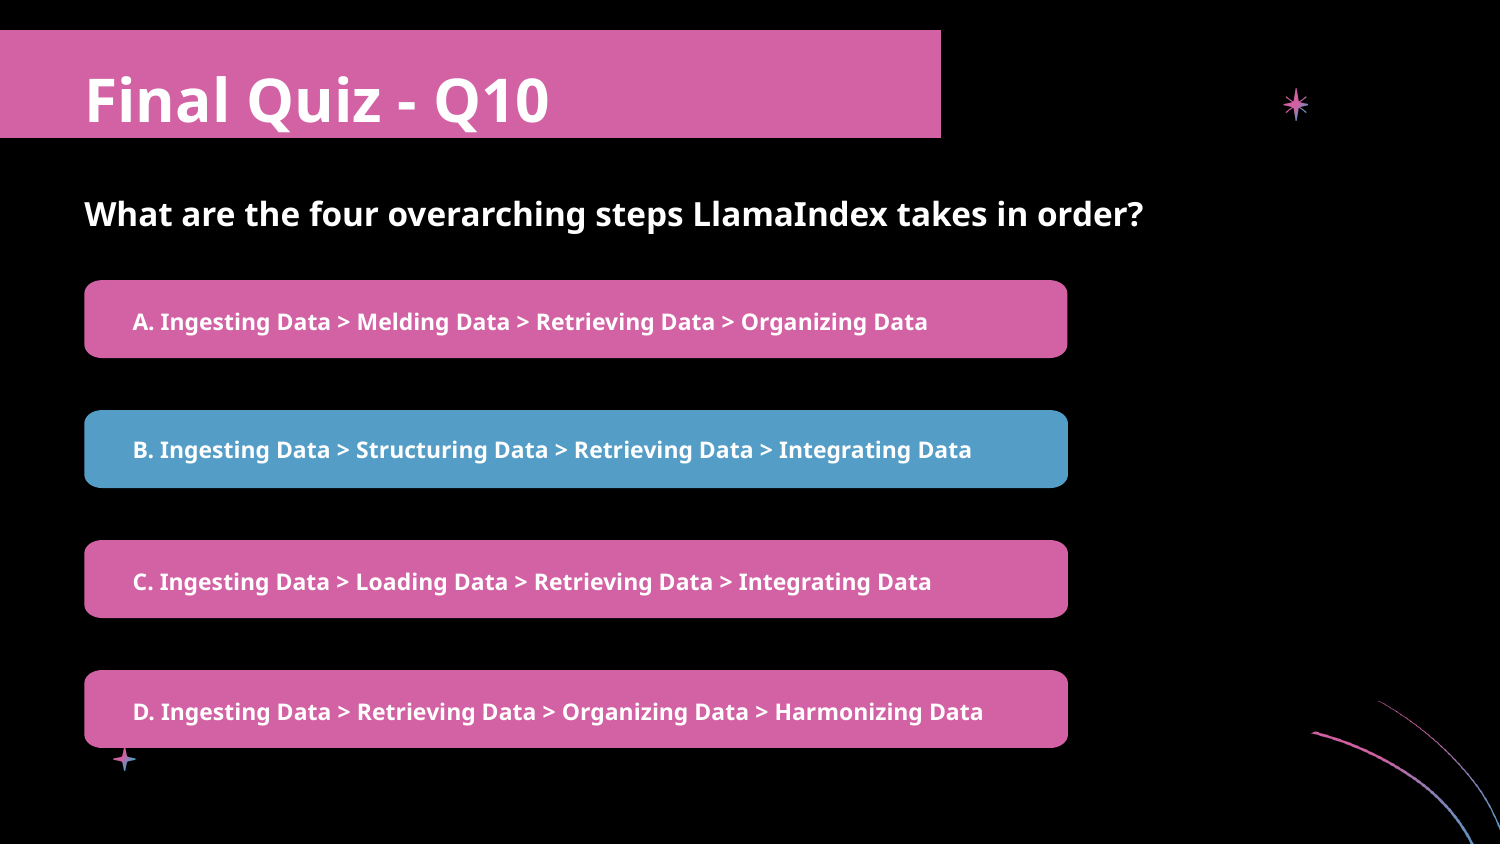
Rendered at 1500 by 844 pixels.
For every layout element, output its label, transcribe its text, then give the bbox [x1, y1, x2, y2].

text_box [84, 540, 132, 619]
text_box B. Ingesting Data > Structuring Data > Retrieving Data > Integrating Data [132, 408, 1000, 486]
text_box [113, 748, 136, 771]
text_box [84, 271, 1068, 359]
text_box [1283, 88, 1309, 121]
text_box [1023, 540, 1068, 619]
text_box D. Ingesting Data > Retrieving Data > Organizing Data > Harmonizing Data [132, 670, 1000, 748]
text_box [84, 670, 132, 748]
text_box What are the four overarching steps LlamaIndex takes in order? [84, 186, 1447, 233]
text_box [0, 20, 942, 139]
text_box C. Ingesting Data > Loading Data > Retrieving Data > Integrating Data [132, 540, 1023, 619]
text_box [84, 410, 1068, 489]
text_box [1000, 670, 1068, 748]
text_box [1246, 676, 1500, 844]
